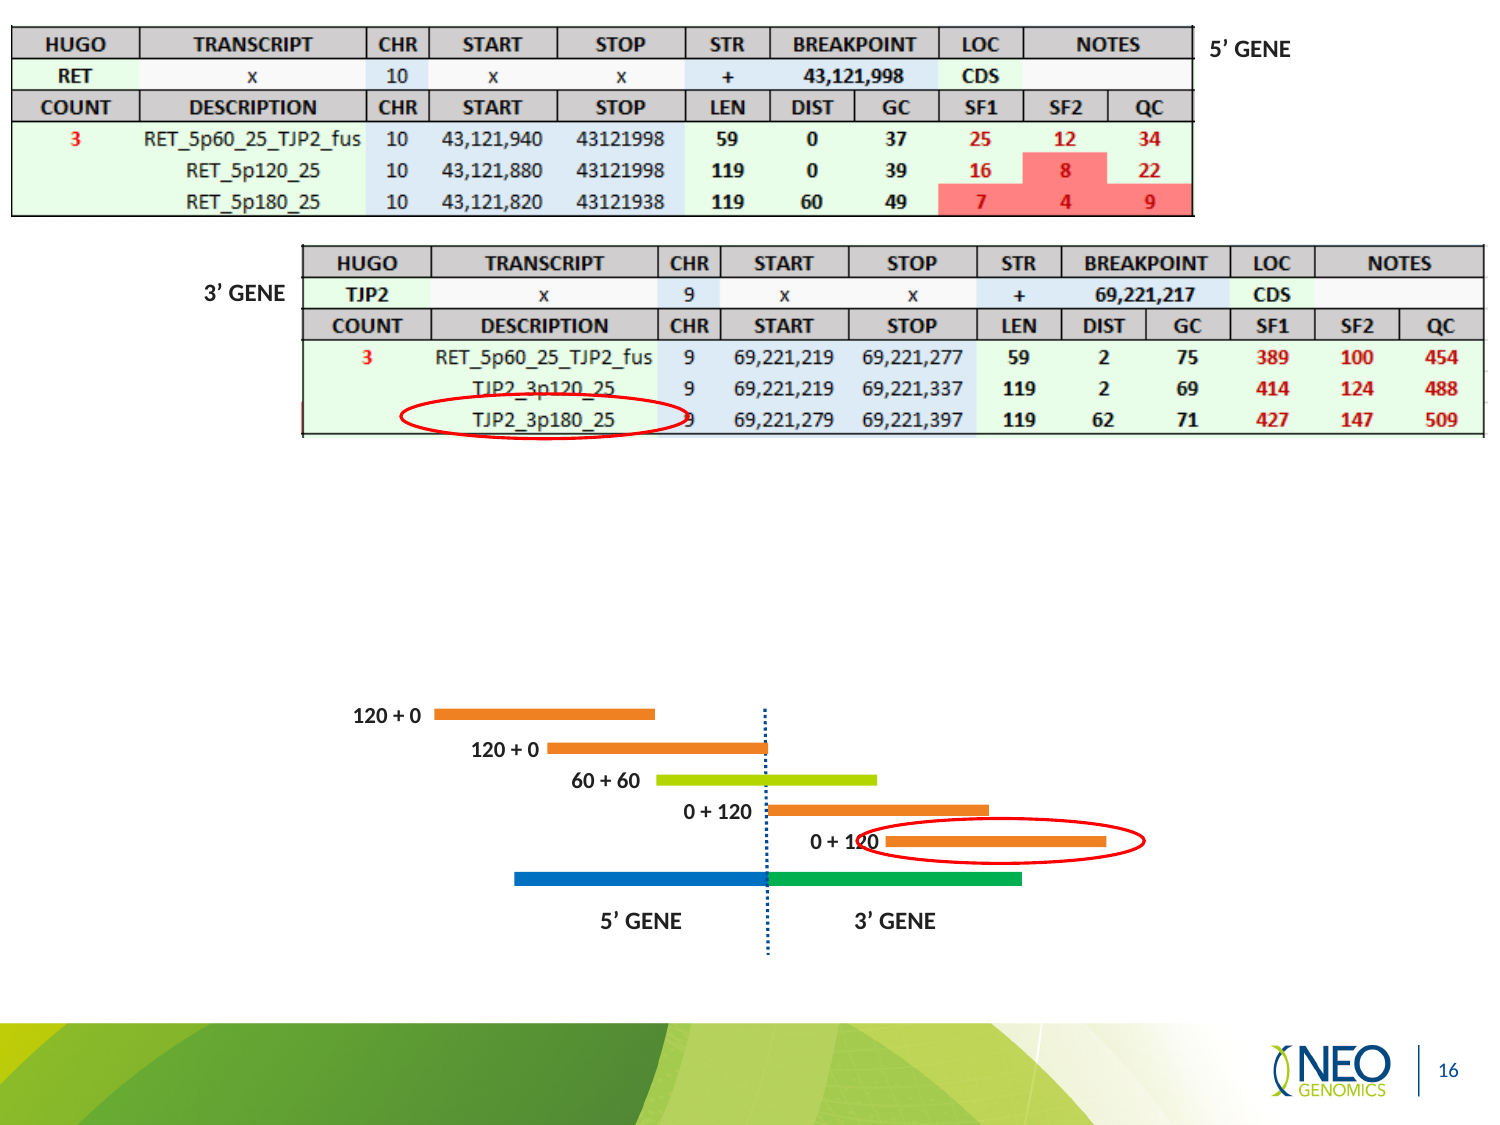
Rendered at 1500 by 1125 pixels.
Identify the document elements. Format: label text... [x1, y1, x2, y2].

text_box 5’ GENE [1195, 25, 1307, 71]
text_box 60 + 60 [556, 758, 656, 801]
text_box 0 + 120 [795, 819, 895, 862]
text_box 0 + 120 [668, 788, 764, 831]
text_box 5’ GENE [585, 897, 698, 942]
text_box 3’ GENE [189, 269, 301, 314]
slide_number 16 [1121, 1043, 1459, 1104]
text_box [769, 804, 990, 817]
text_box [656, 773, 764, 787]
text_box 3’ GENE [839, 897, 952, 942]
picture [0, 0, 1500, 1125]
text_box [764, 708, 769, 955]
text_box 120 + 0 [455, 726, 555, 770]
text_box 120 + 0 [338, 692, 437, 736]
text_box [437, 708, 656, 721]
text_box [555, 742, 764, 755]
text_box [769, 871, 1023, 887]
text_box [769, 773, 878, 787]
text_box [855, 817, 1146, 865]
text_box [513, 871, 764, 887]
